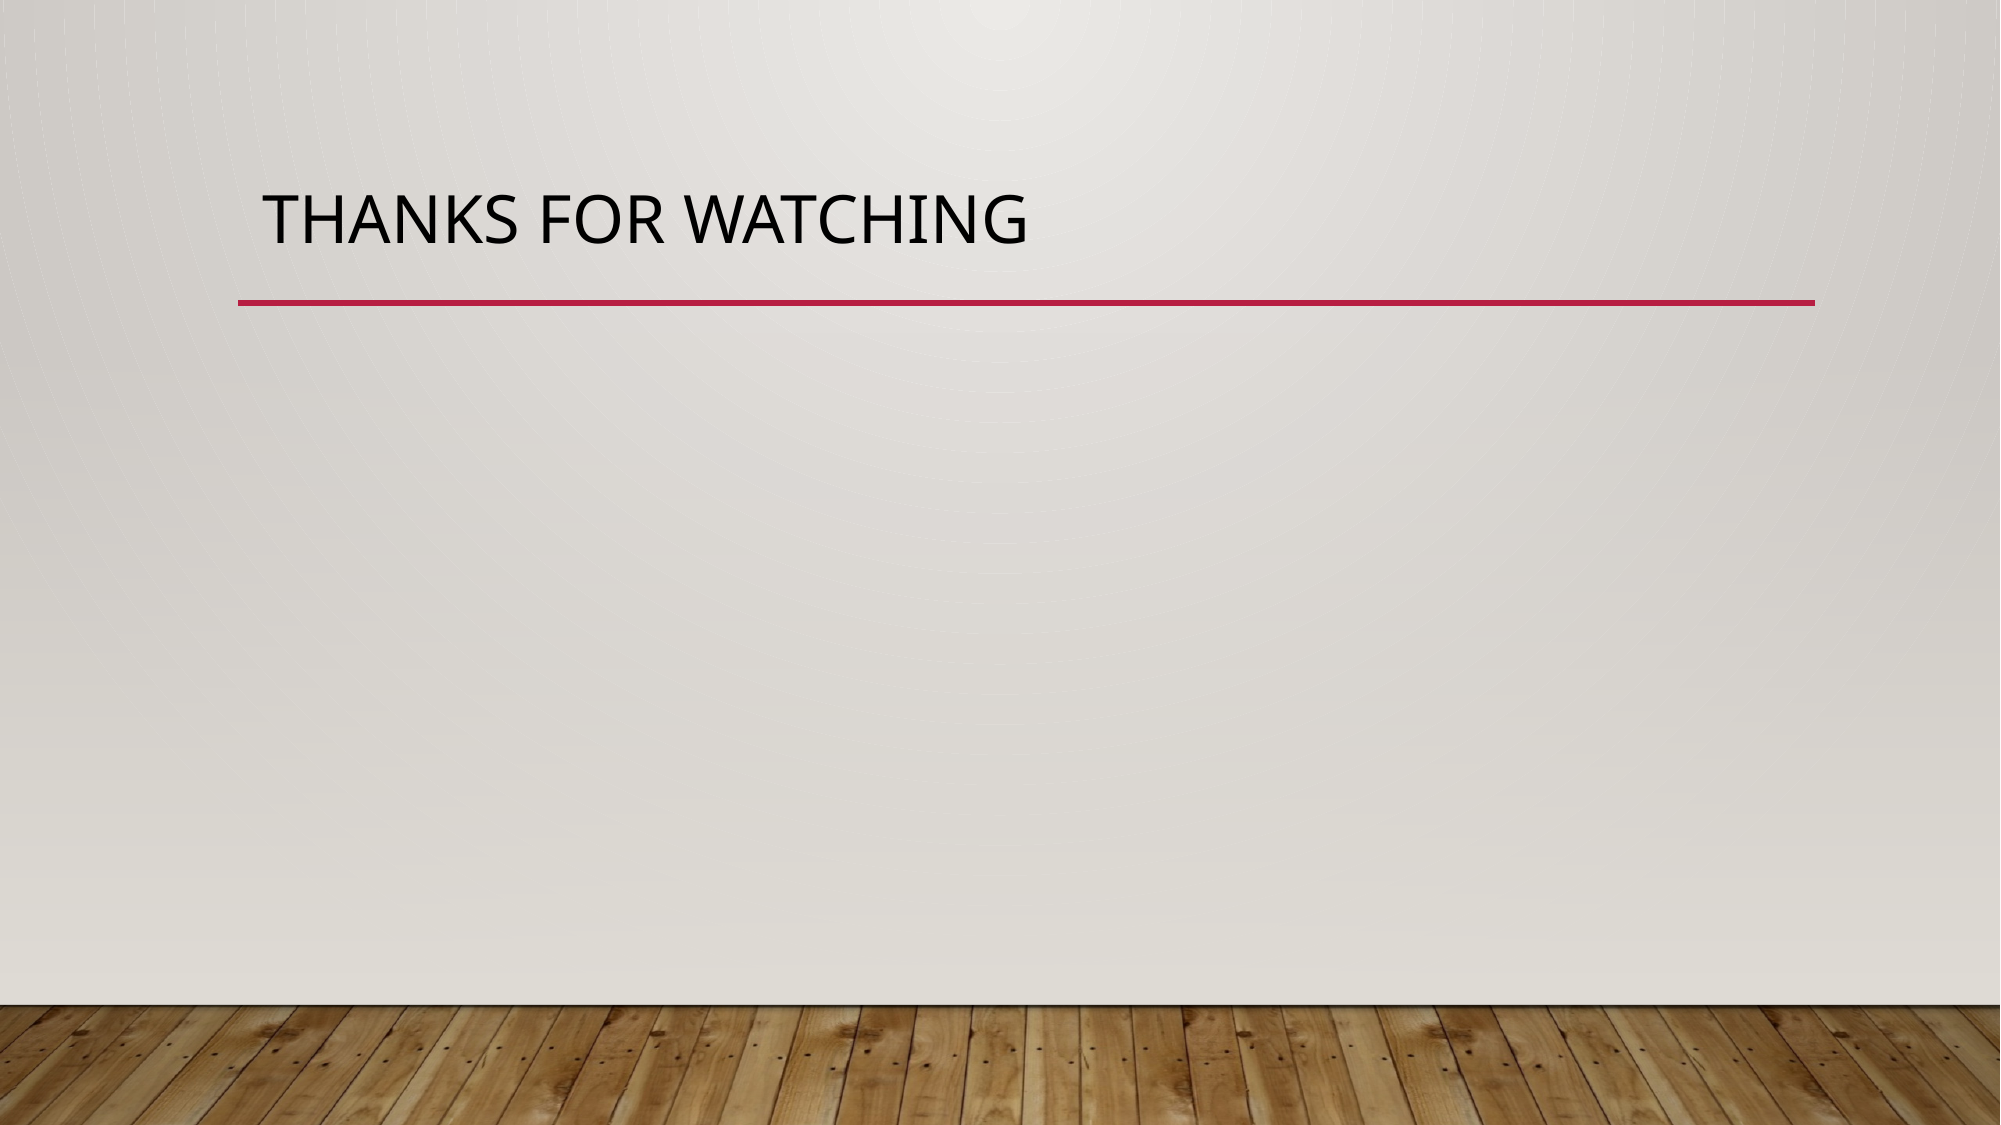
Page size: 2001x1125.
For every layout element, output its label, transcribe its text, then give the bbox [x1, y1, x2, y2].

title THANKS FOR WATCHING [247, 178, 1791, 937]
picture [0, 1005, 2000, 1125]
